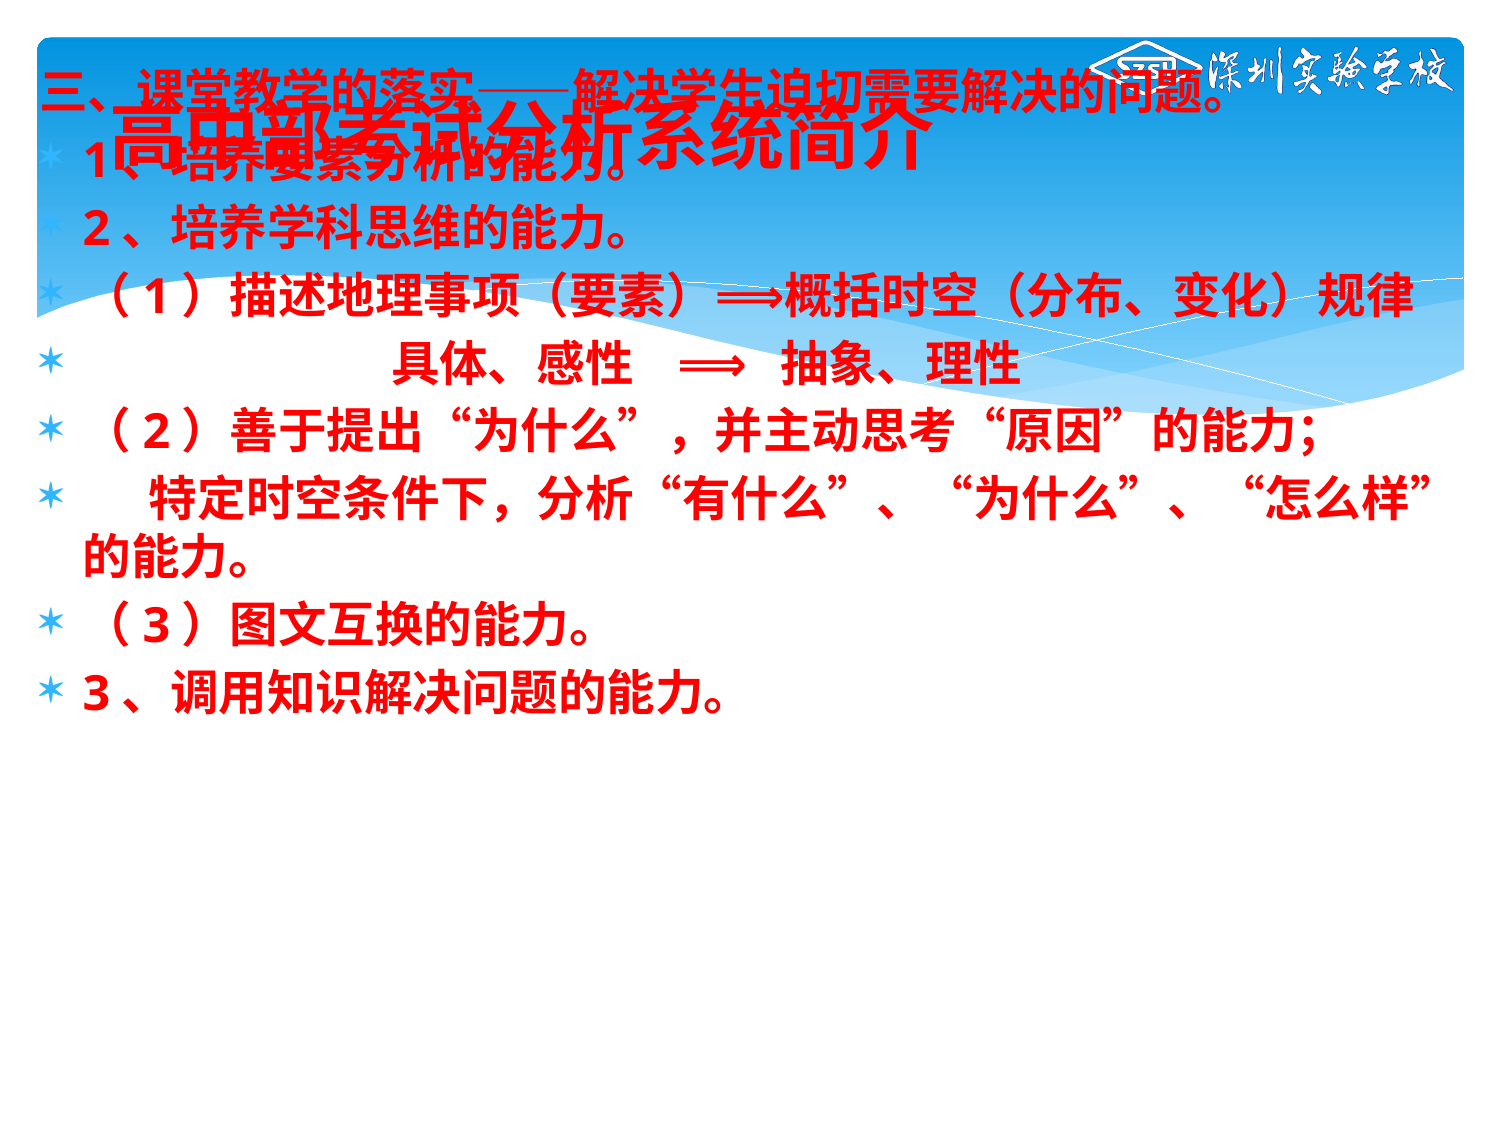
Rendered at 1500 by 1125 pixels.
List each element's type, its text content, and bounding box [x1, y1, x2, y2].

list 三、课堂教学的落实——解决学生迫切需要解决的问题。 1、培养要素分析的能力。 2、培养学科思维的能力。 （1）描述地理事项（要素）⟹概括时空（分布、变化）规律 具体、感性 ⟹ 抽象、理性 （2）善于提出“为什么”，并主动思考“原因”的能力； 特定时空条件下，分析“有什么”、“为什么”、“怎么样”的能力。 （3）图文互换的能力。 3、调用知识解决问题的能力。 [24, 53, 1500, 733]
picture [1384, 48, 1397, 53]
picture [1118, 41, 1173, 53]
